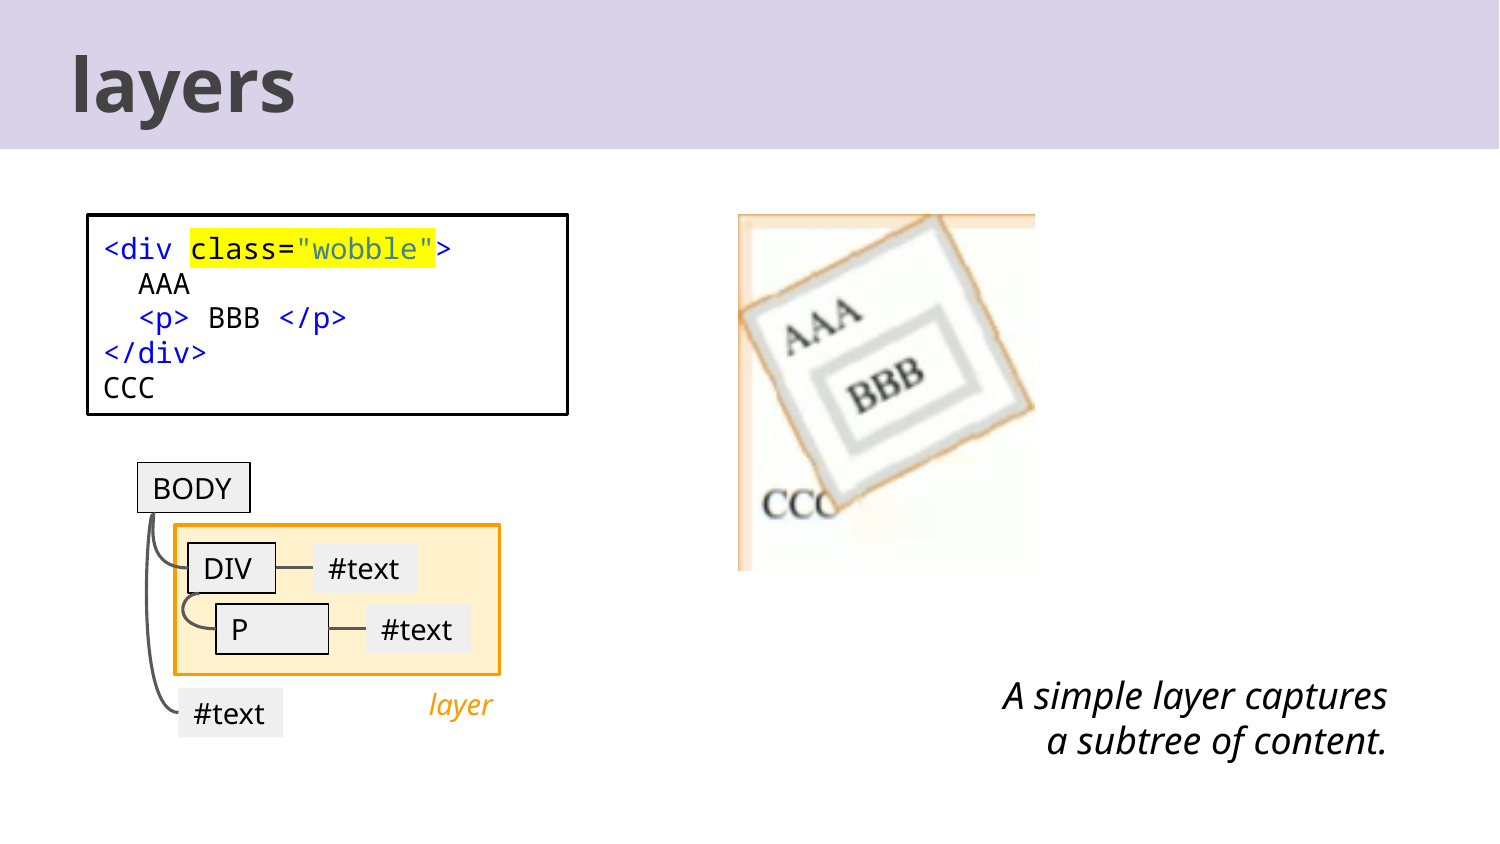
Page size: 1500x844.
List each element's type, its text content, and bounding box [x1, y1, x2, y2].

text_box #text [178, 687, 284, 738]
text_box <div class="wobble"> AAA <p> BBB </p> </div> CCC [87, 214, 568, 415]
text_box layer [249, 671, 508, 734]
text_box P [215, 603, 329, 654]
text_box #text [365, 603, 471, 654]
text_box #text [313, 542, 418, 593]
text_box layers [55, 0, 1465, 142]
text_box DIV [188, 542, 276, 593]
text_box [66, 600, 265, 627]
text_box [174, 524, 500, 675]
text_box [142, 522, 199, 559]
picture [737, 214, 1035, 571]
text_box BODY [137, 462, 250, 513]
text_box [0, 0, 1499, 149]
text_box A simple layer captures a subtree of content. [628, 656, 1404, 749]
